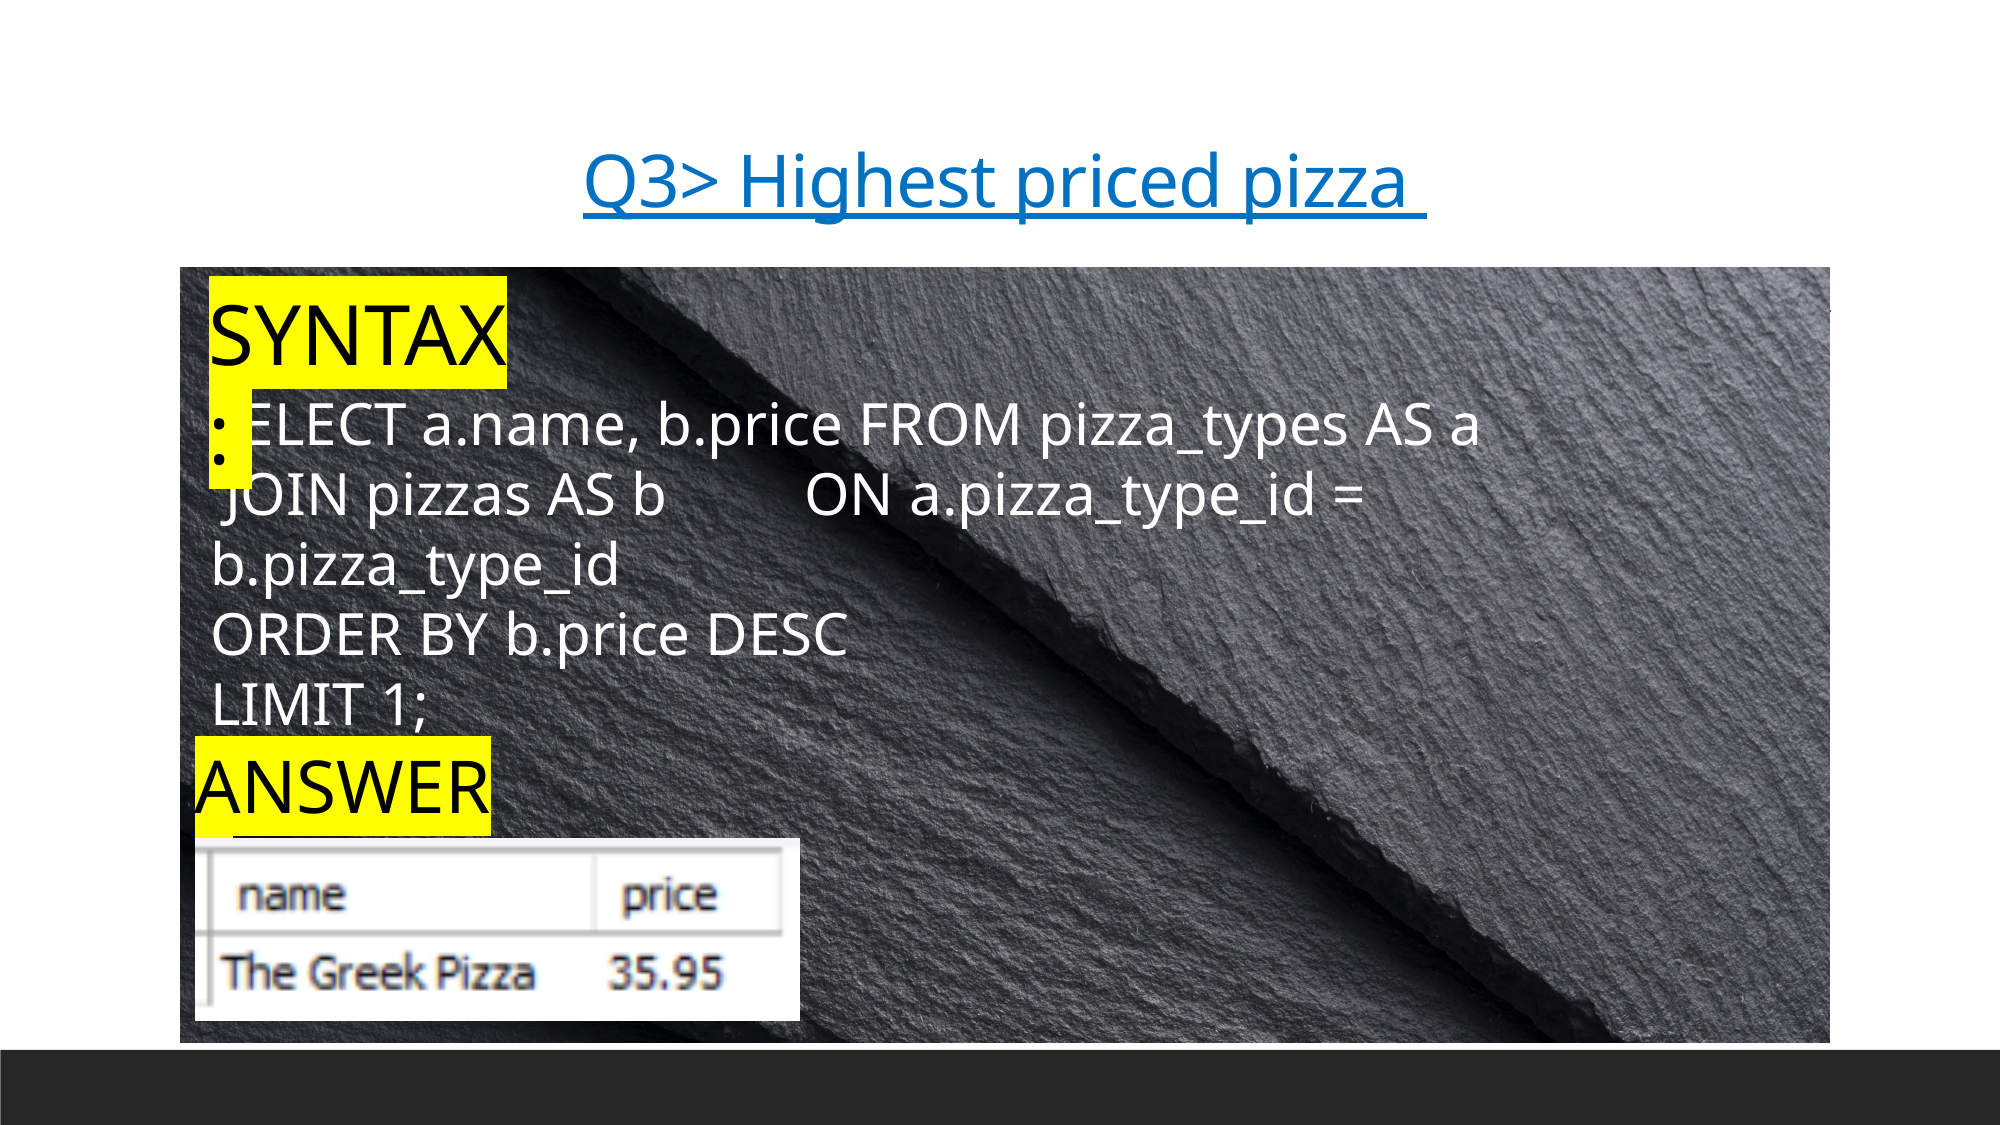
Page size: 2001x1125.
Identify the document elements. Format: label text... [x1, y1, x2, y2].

picture [179, 266, 1831, 1043]
title Q3> Highest priced pizza [180, 47, 1830, 232]
